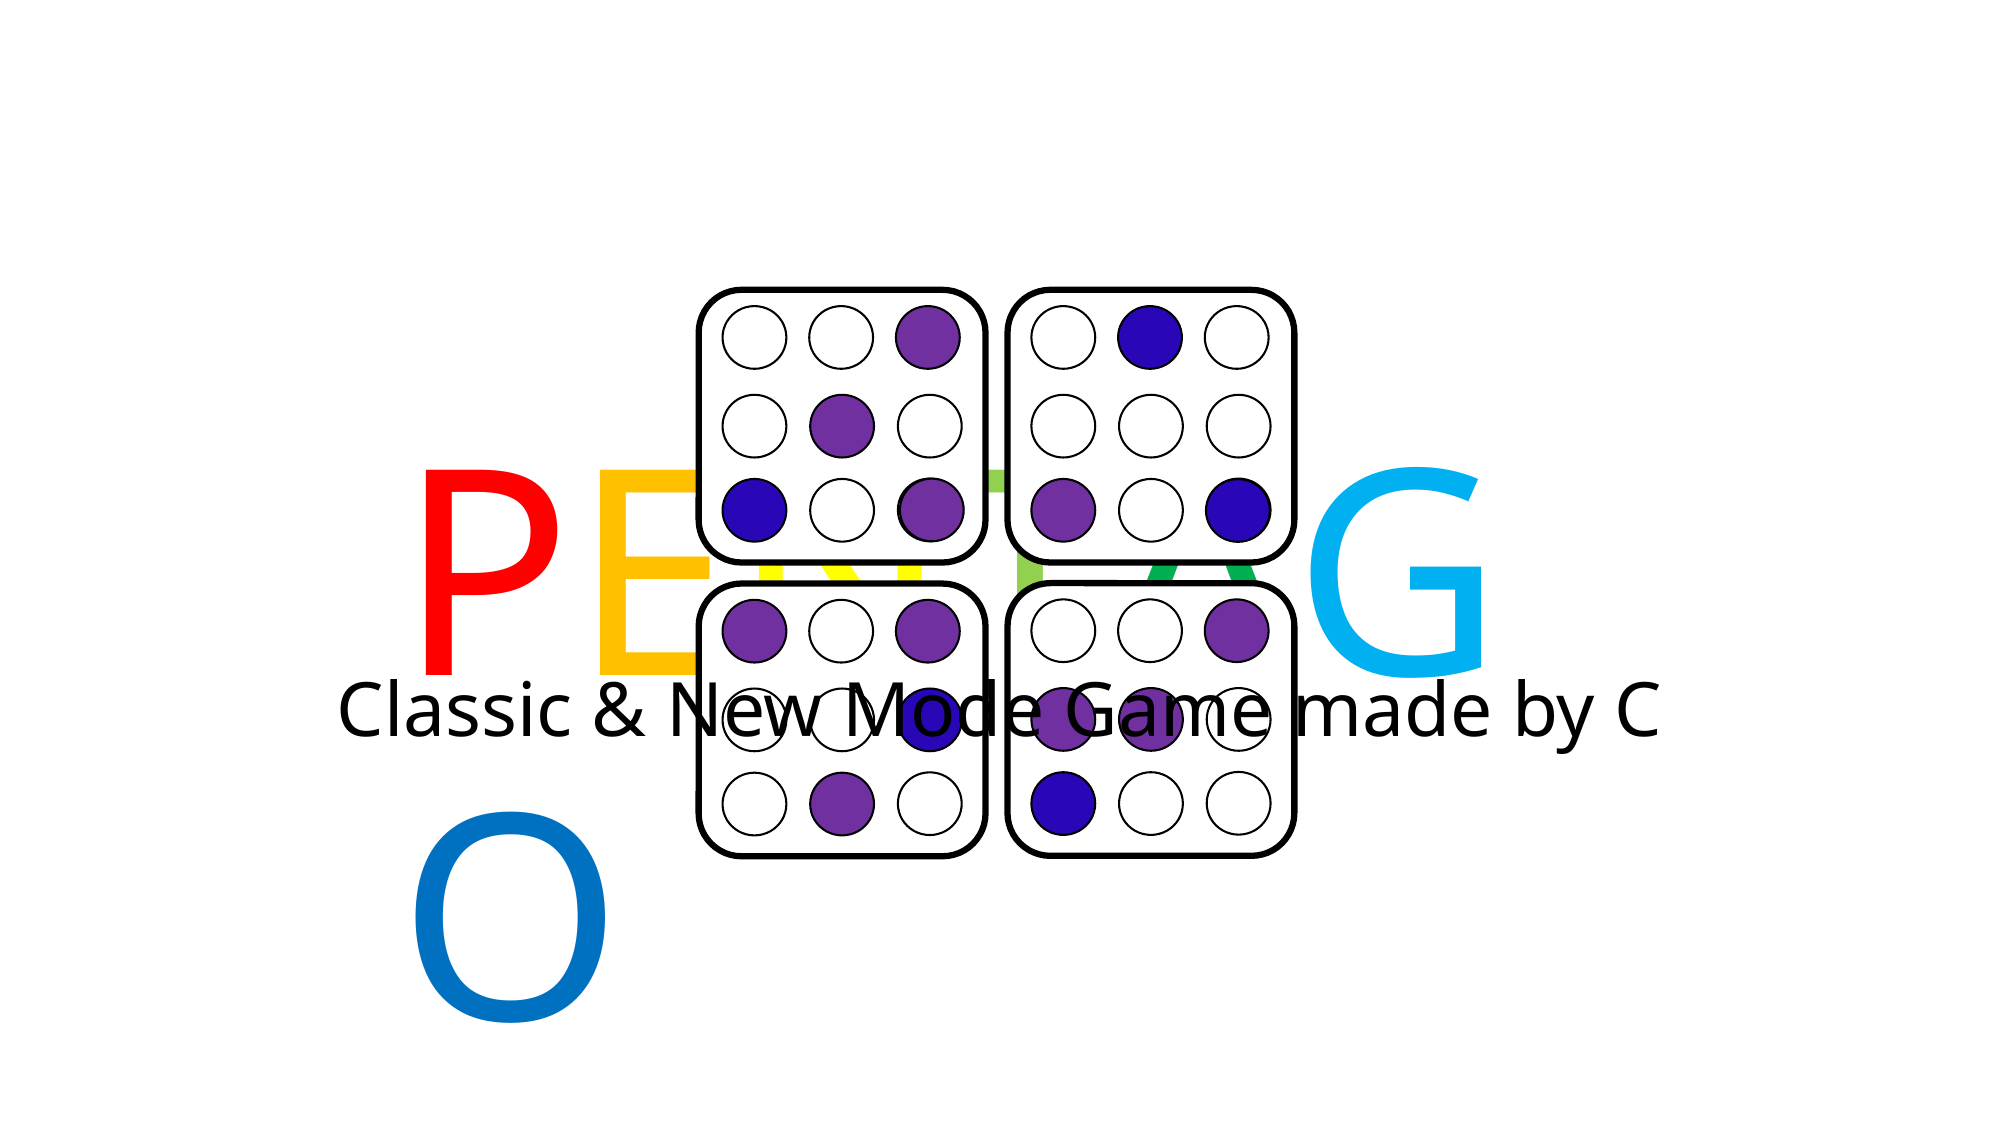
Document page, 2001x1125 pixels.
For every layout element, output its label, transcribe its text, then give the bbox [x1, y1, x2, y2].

text_box Classic & New Mode Game made by C [986, 654, 1007, 759]
text_box PENTAGO [383, 380, 1617, 654]
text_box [1007, 289, 1295, 563]
text_box Classic & New Mode Game made by C [321, 654, 698, 759]
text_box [698, 289, 986, 563]
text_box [1007, 583, 1295, 856]
text_box Classic & New Mode Game made by C [1295, 654, 1678, 759]
text_box PENTAGO [383, 759, 1617, 1086]
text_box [698, 583, 986, 857]
